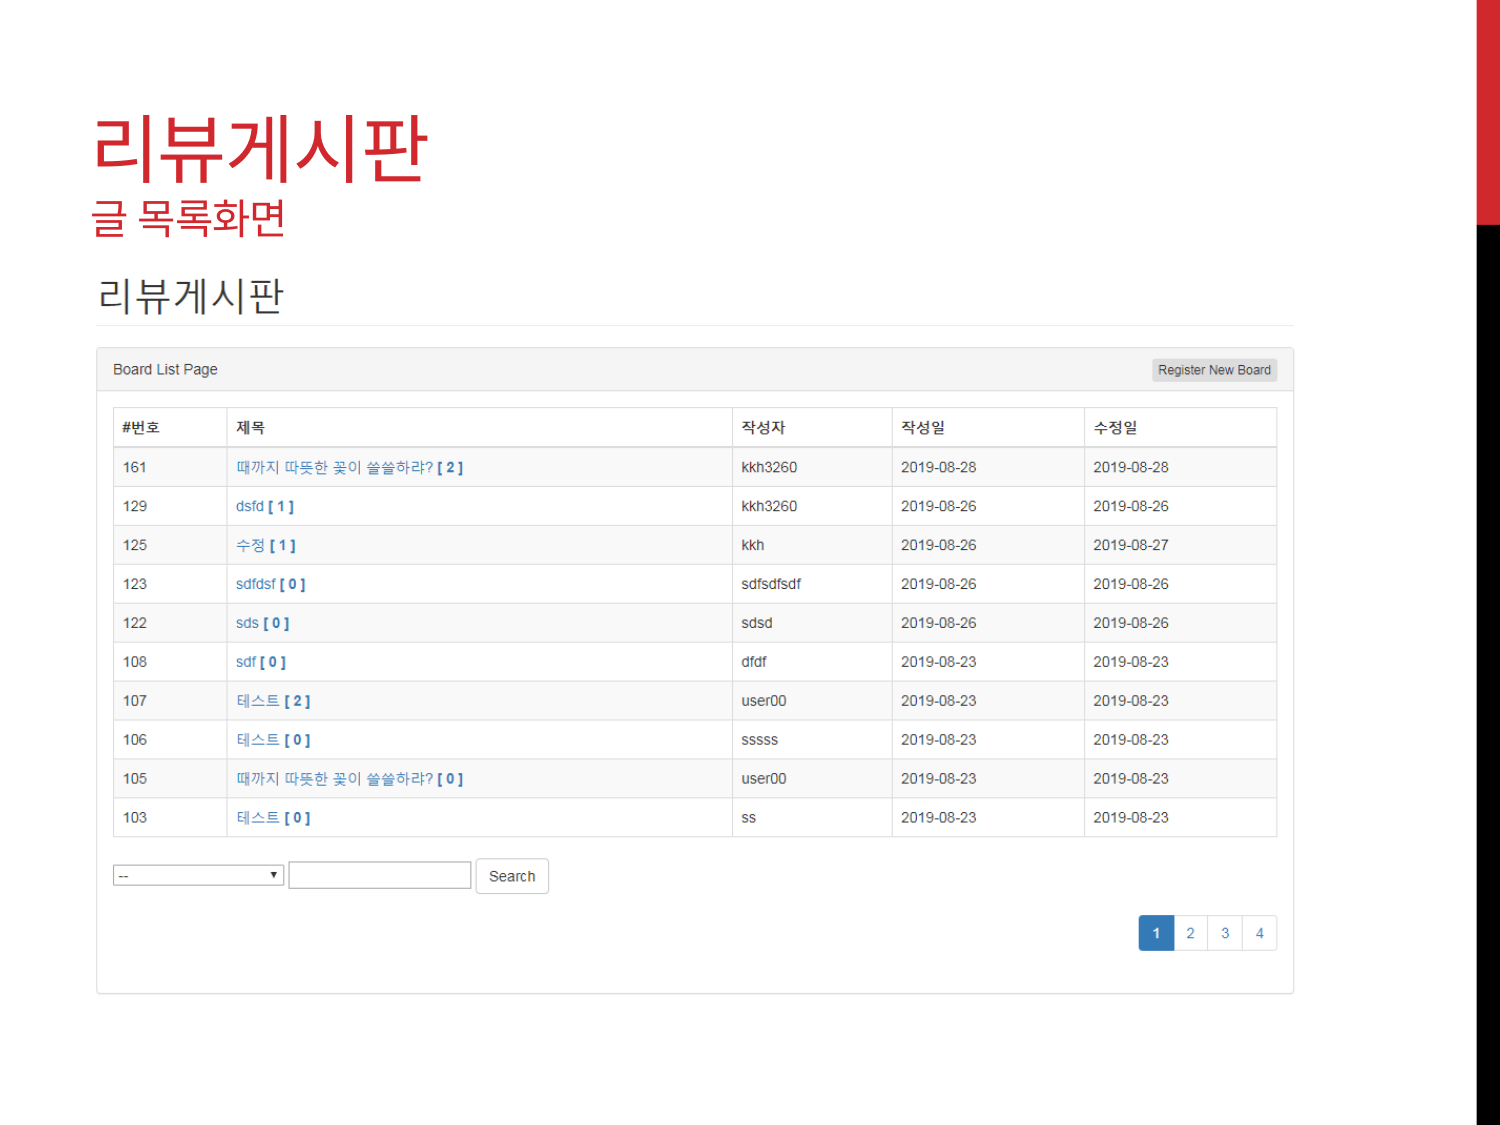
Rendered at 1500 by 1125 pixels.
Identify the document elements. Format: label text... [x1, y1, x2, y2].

picture [71, 243, 1331, 1014]
title 리뷰게시판 글 목록화면 [75, 25, 1025, 238]
